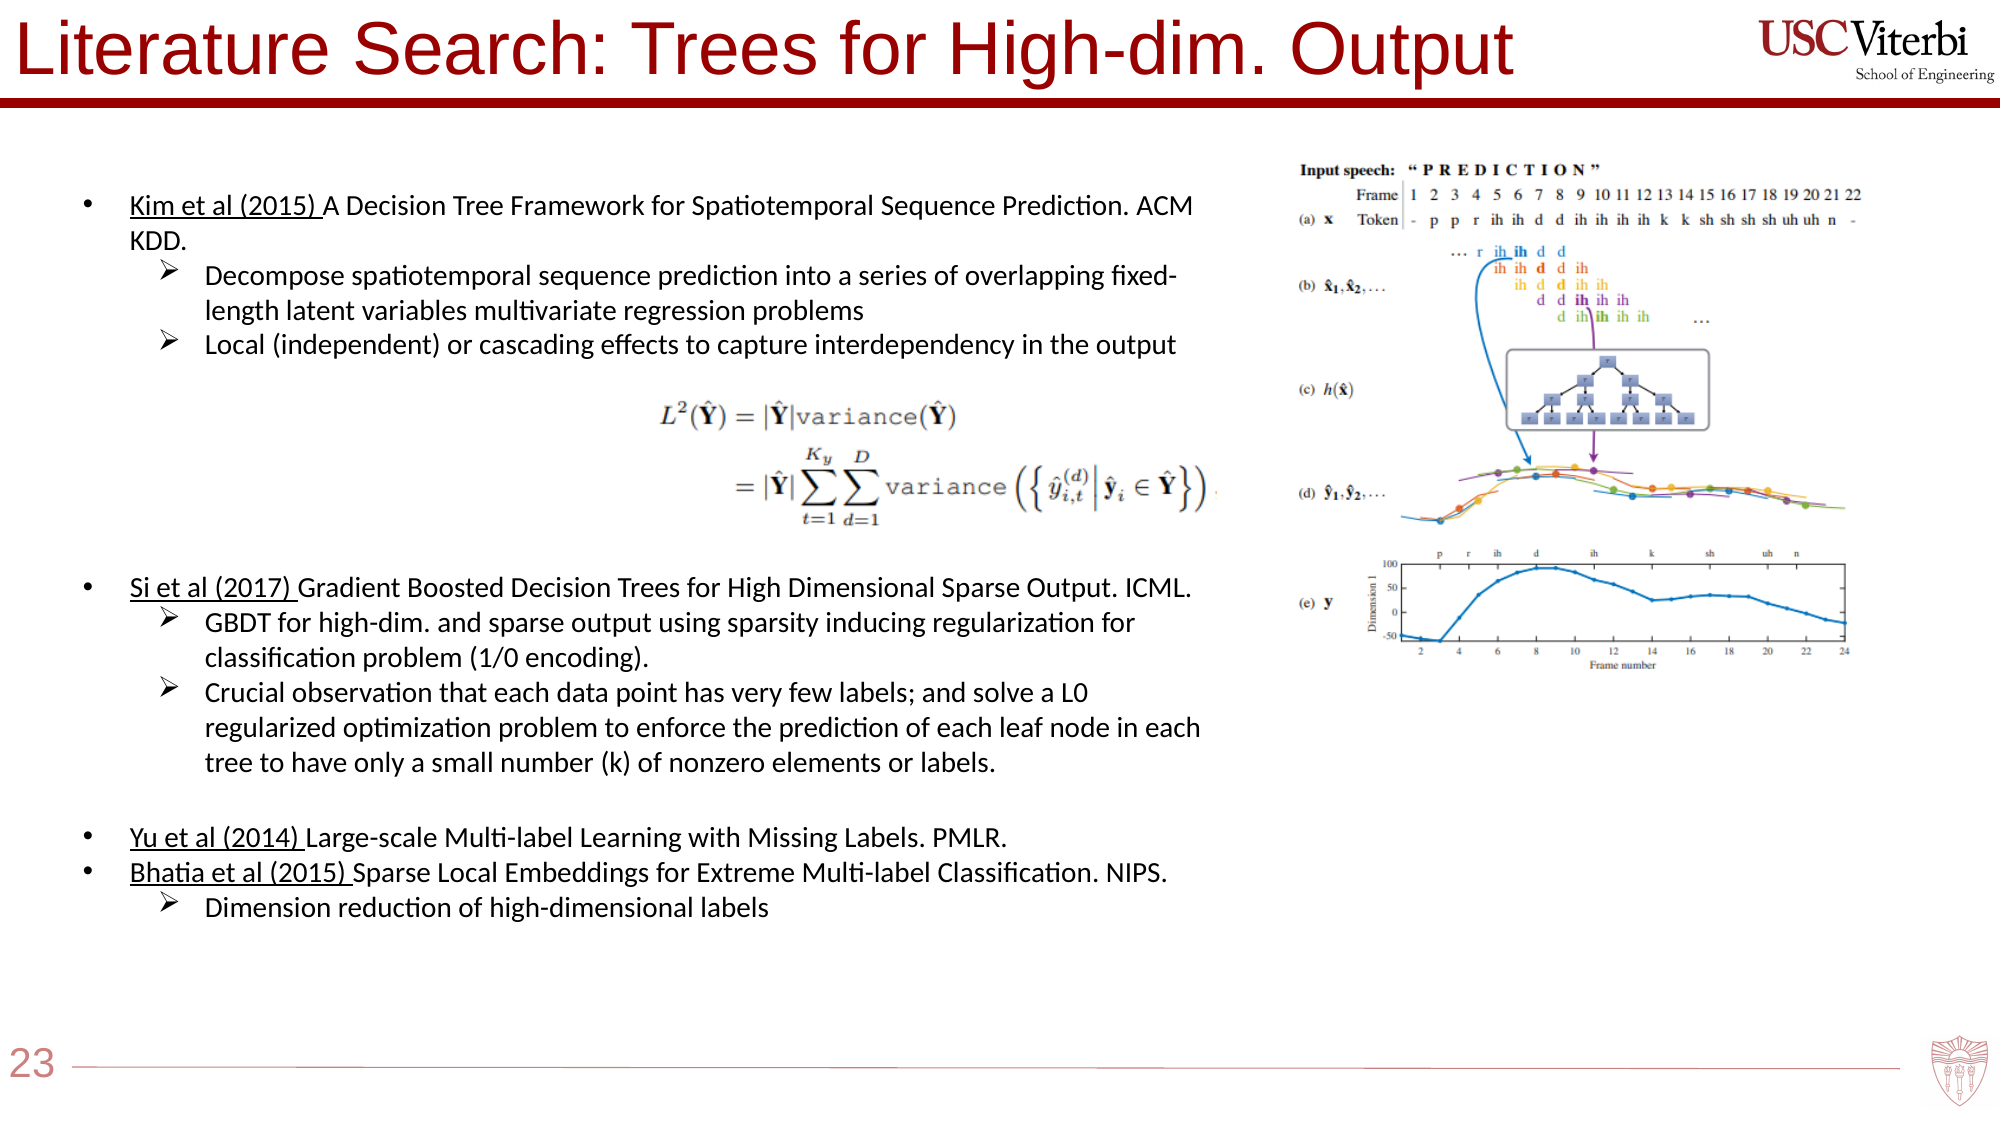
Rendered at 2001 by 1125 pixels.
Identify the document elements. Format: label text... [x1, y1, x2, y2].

text_box Si et al (2017) Gradient Boosted Decision Trees for High Dimensional Sparse Output. ICML. GBDT for high-dim. and sparse output using sparsity inducing regularization for classification problem (1/0 encoding). Crucial observation that each data point has very few labels; and solve a L0 regularized optimization problem to enforce the prediction of each leaf node in each tree to have only a small number (k) of nonzero elements or labels. [0, 561, 1239, 786]
text_box Yu et al (2014) Large-scale Multi-label Learning with Missing Labels. PMLR. Bhatia et al (2015) Sparse Local Embeddings for Extreme Multi-label Classification. NIPS. Dimension reduction of high-dimensional labels [0, 810, 1239, 966]
text_box Literature Search: Trees for High-dim. Output [0, 0, 1668, 98]
picture [1272, 147, 1899, 671]
picture [643, 387, 1217, 527]
text_box Kim et al (2015) A Decision Tree Framework for Spatiotemporal Sequence Prediction. ACM KDD. Decompose spatiotemporal sequence prediction into a series of overlapping fixed-length latent variables multivariate regression problems Local (independent) or cascading effects to capture interdependency in the output [0, 178, 1239, 369]
picture [1756, 11, 2000, 88]
